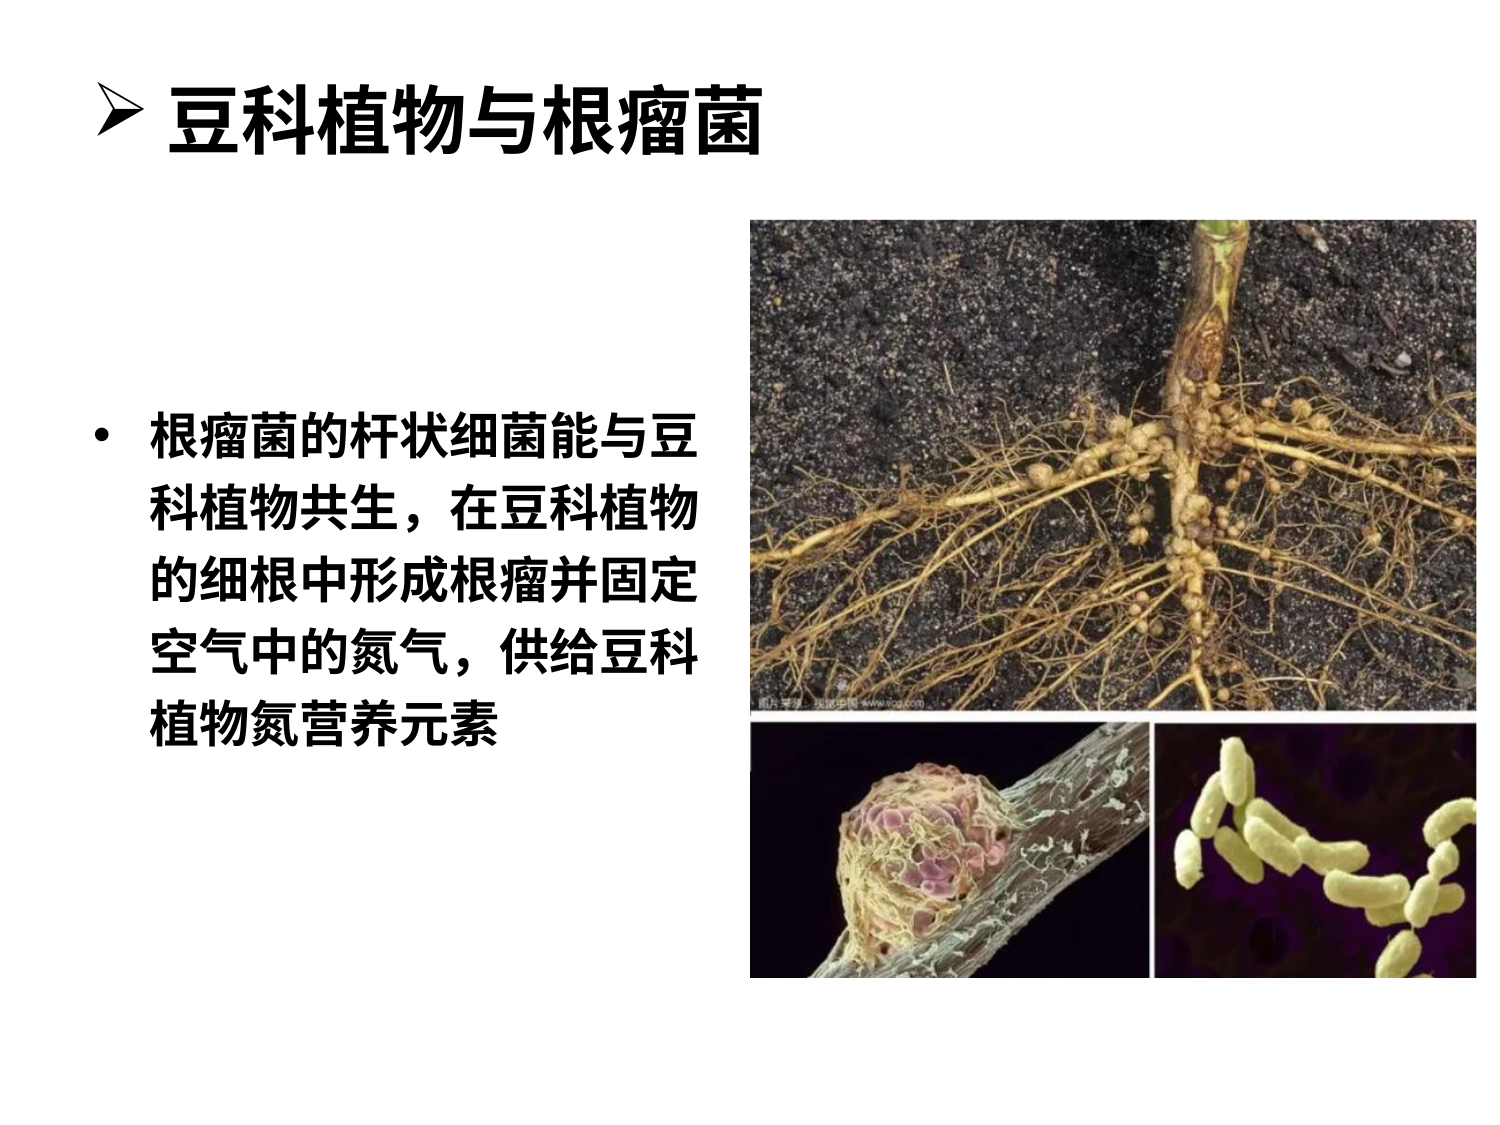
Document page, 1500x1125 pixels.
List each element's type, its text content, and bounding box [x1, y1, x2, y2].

picture [749, 219, 1477, 978]
text_box 豆科植物与根瘤菌 [76, 66, 842, 172]
text_box 根瘤菌的杆状细菌能与豆科植物共生，在豆科植物的细根中形成根瘤并固定空气中的氮气，供给豆科植物氮营养元素 [78, 385, 731, 760]
